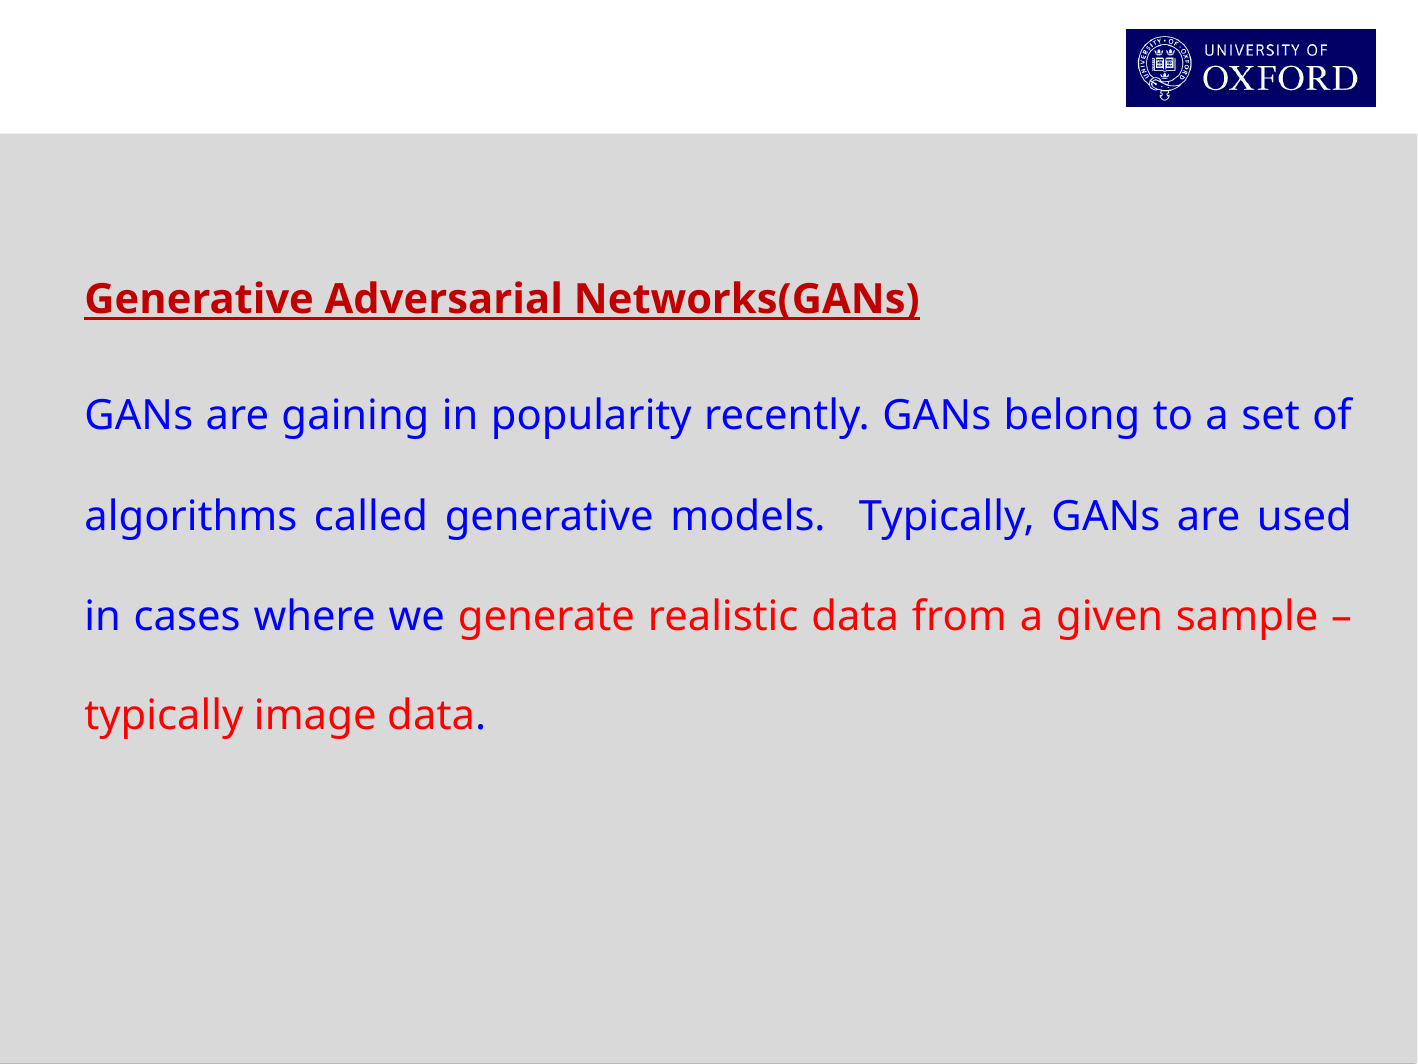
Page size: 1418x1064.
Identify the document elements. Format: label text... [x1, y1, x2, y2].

picture [1126, 29, 1376, 107]
text_box Generative Adversarial Networks(GANs) GANs are gaining in popularity recently. GANs belong to a set of algorithms called generative models. Typically, GANs are used in cases where we generate realistic data from a given sample – typically image data. [69, 214, 1368, 746]
